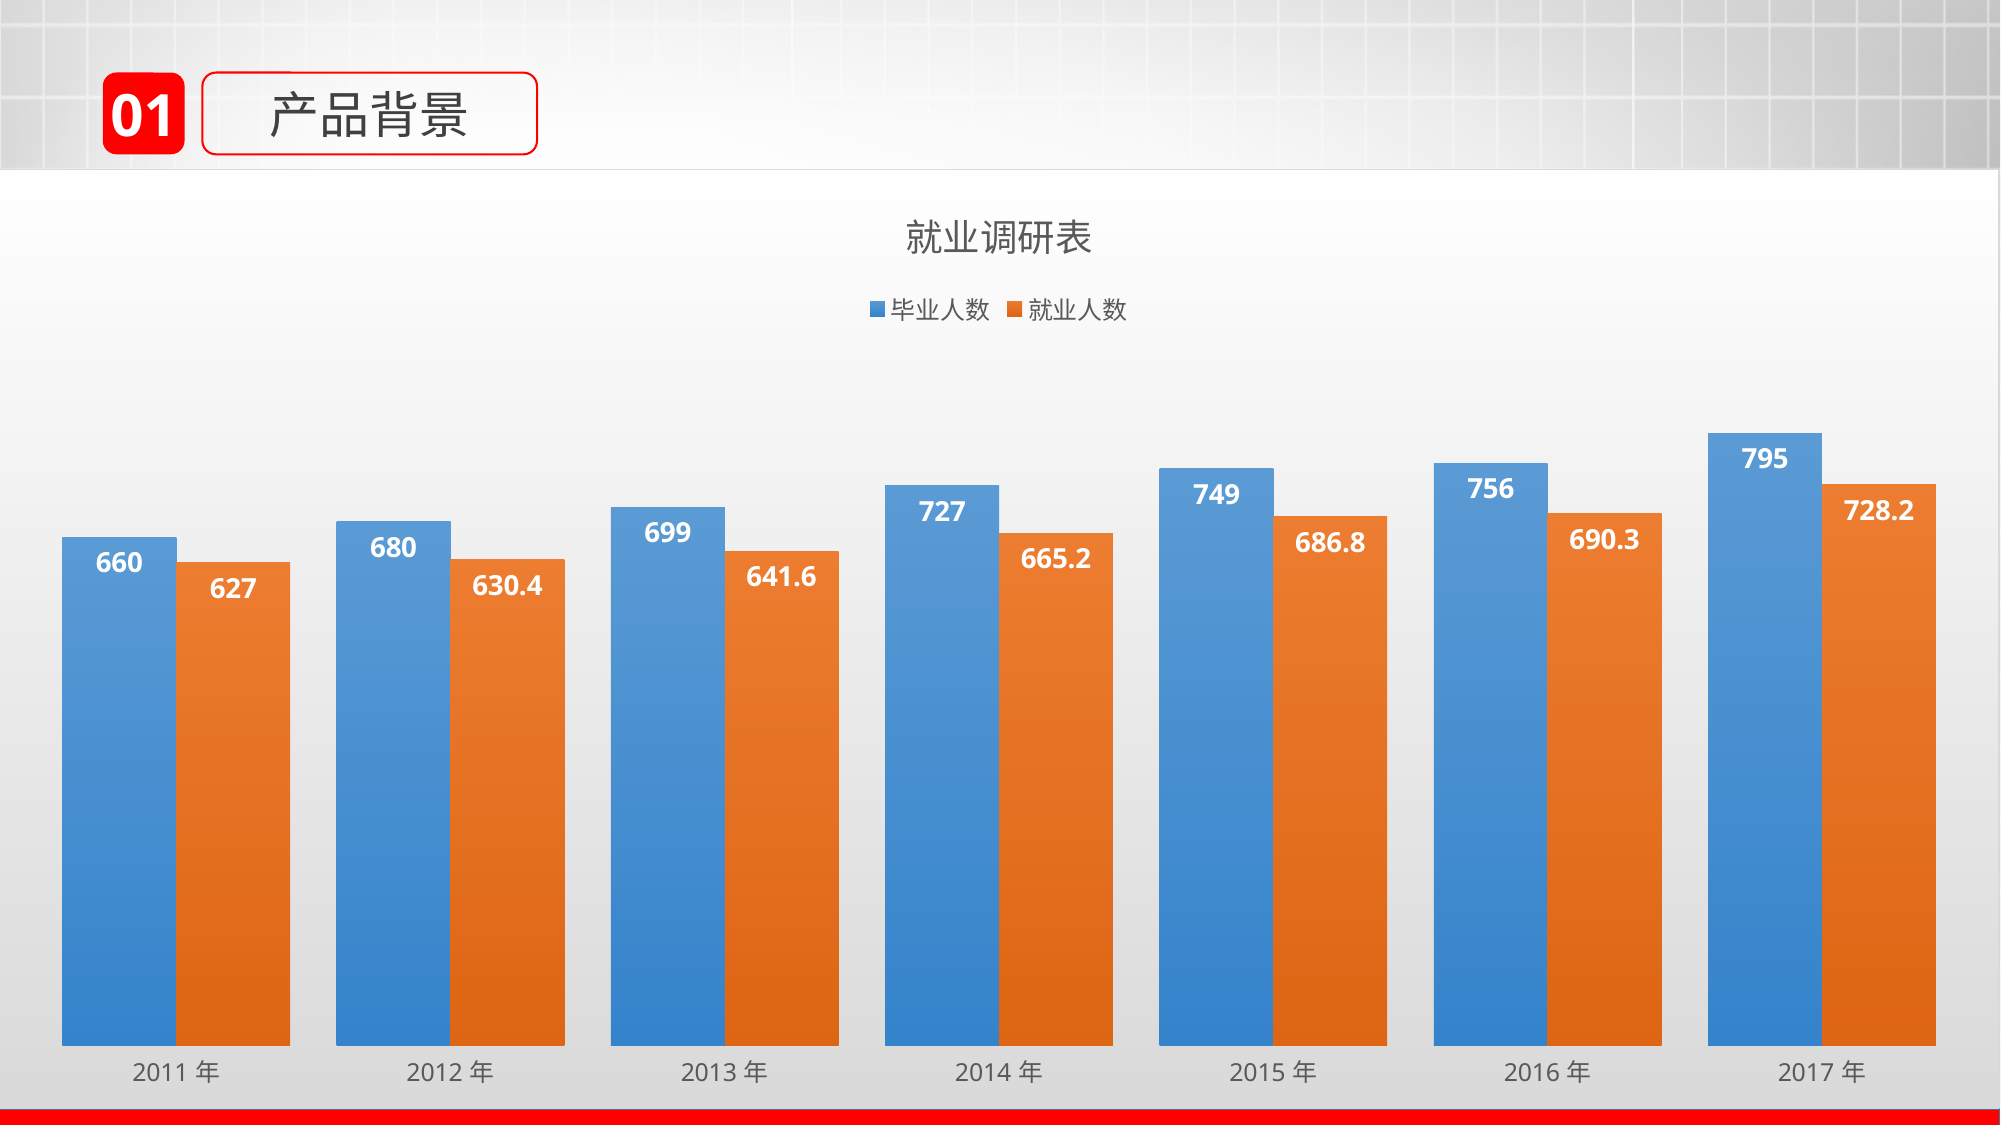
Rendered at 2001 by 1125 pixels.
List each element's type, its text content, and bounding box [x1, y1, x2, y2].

picture [0, 0, 2001, 1125]
chart [0, 168, 2000, 1109]
text_box 01 [101, 71, 186, 156]
text_box [0, 1109, 2000, 1125]
text_box 产品背景 [201, 71, 539, 156]
